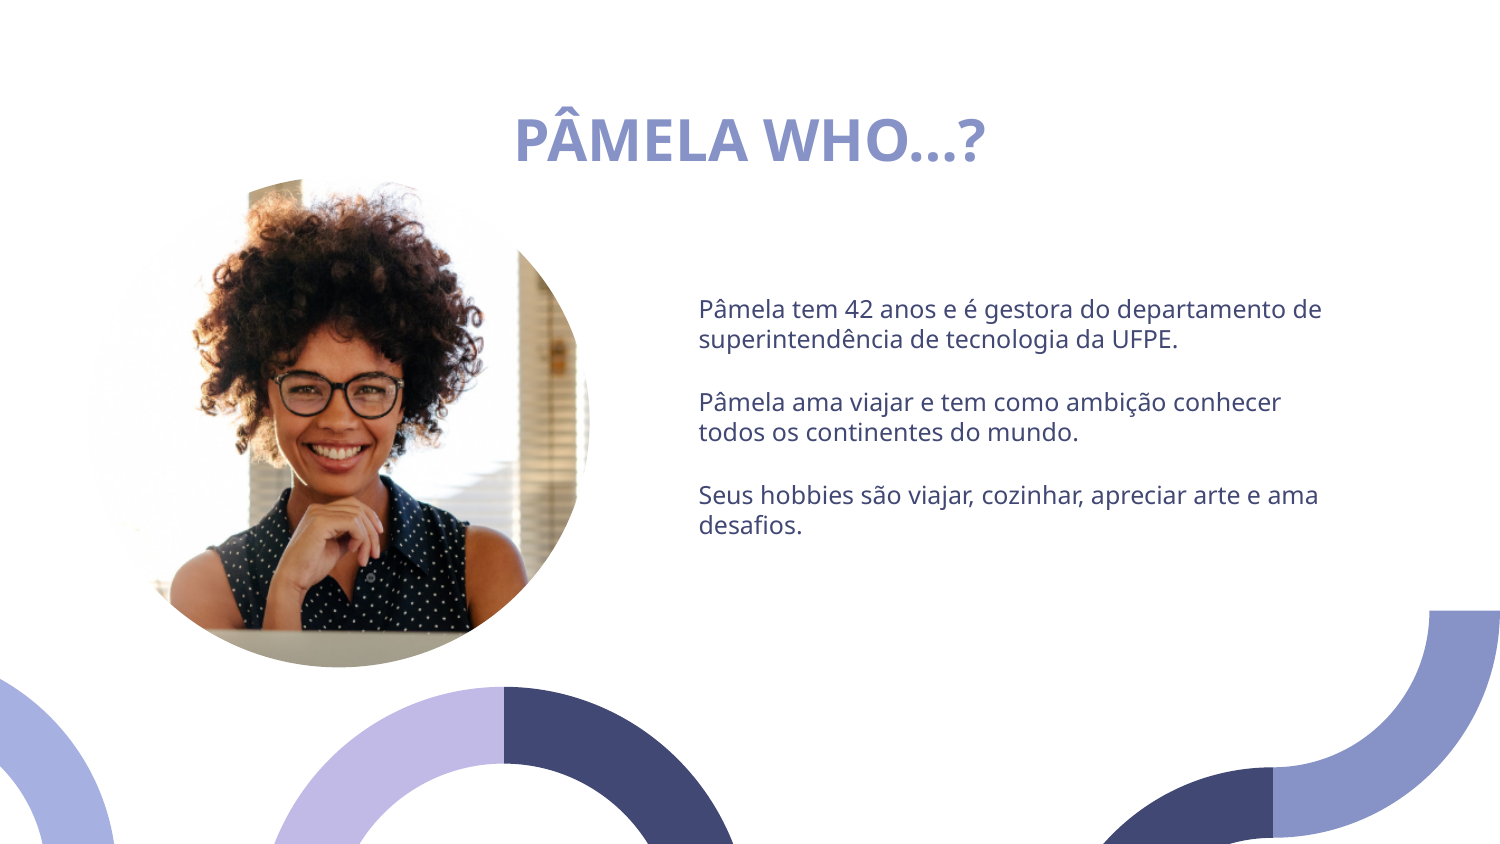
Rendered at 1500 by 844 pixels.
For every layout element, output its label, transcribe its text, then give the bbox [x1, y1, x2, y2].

title PÂMELA WHO…? [116, 88, 1383, 167]
picture [87, 176, 590, 668]
list Pâmela tem 42 anos e é gestora do departamento de superintendência de tecnologia da UFPE. Pâmela ama viajar e tem como ambição conhecer todos os continentes do mundo. Seus hobbies são viajar, cozinhar, apreciar arte e ama desafios. [683, 278, 1364, 565]
